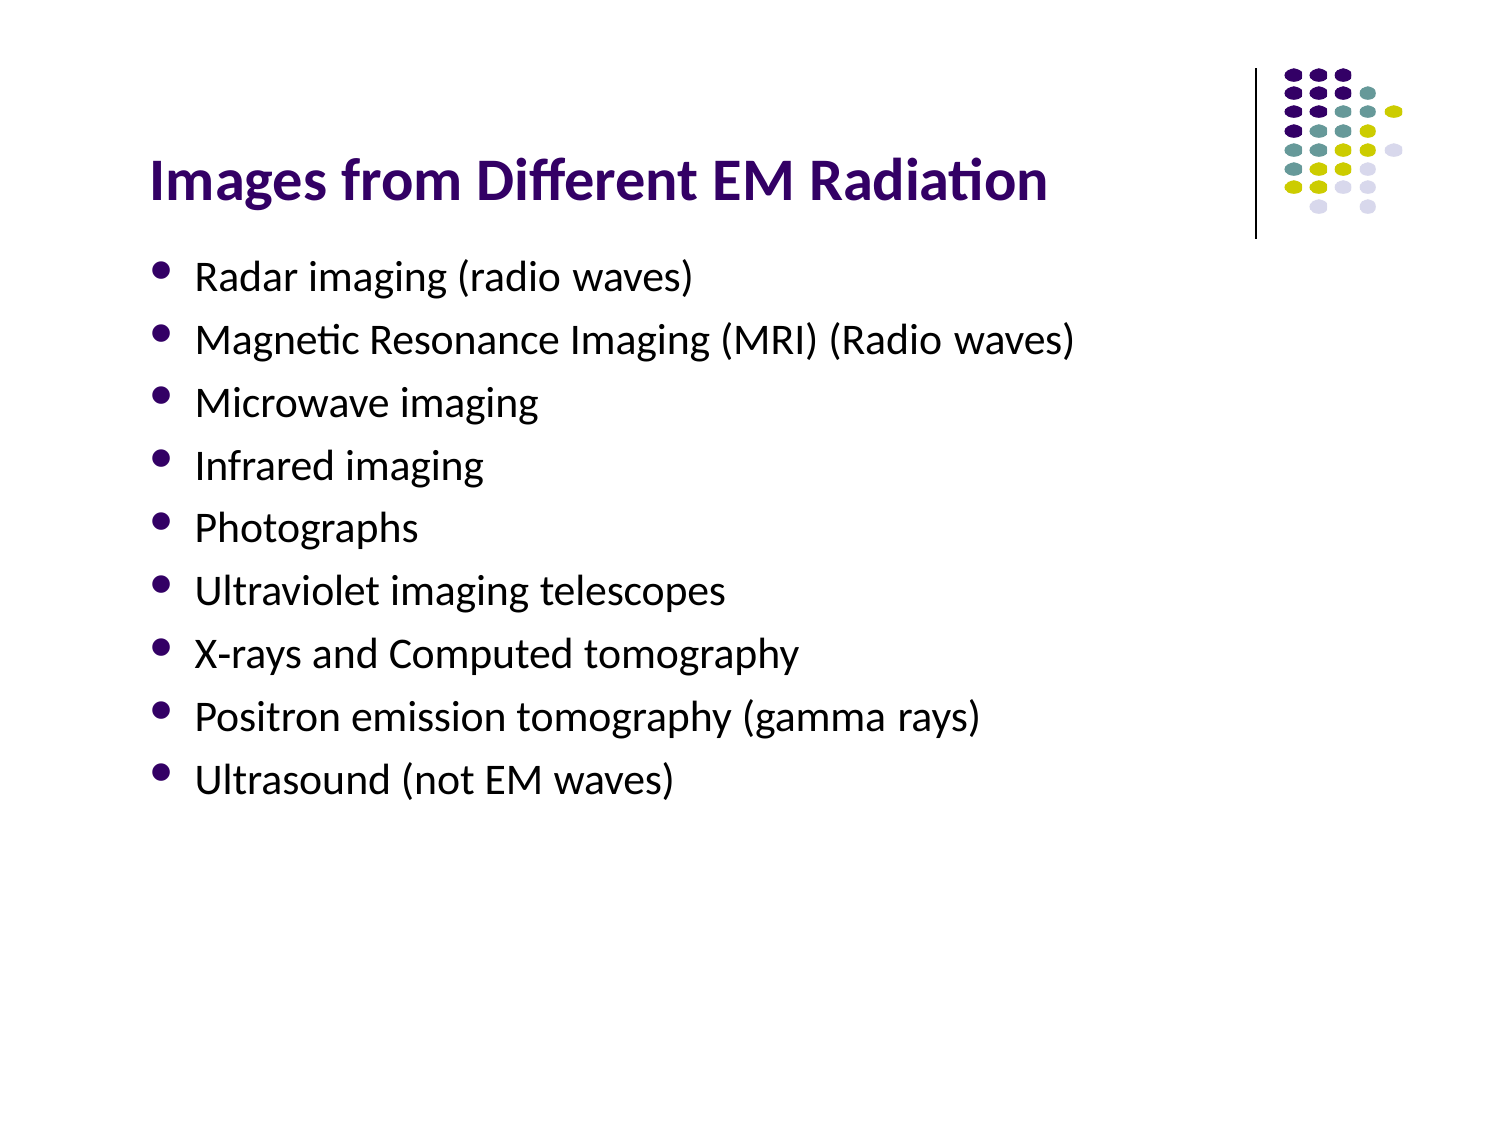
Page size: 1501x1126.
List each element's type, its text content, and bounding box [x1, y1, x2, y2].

picture [1309, 105, 1328, 118]
picture [1334, 162, 1352, 176]
picture [1359, 86, 1376, 100]
picture [1334, 68, 1352, 82]
picture [1284, 105, 1303, 118]
picture [1359, 180, 1376, 194]
picture [1309, 143, 1328, 157]
picture [1334, 124, 1352, 138]
picture [1309, 199, 1328, 214]
picture [1359, 199, 1376, 214]
picture [1284, 162, 1303, 176]
picture [1334, 86, 1352, 100]
picture [1334, 105, 1352, 118]
title Images from Different EM Radiation [148, 138, 1175, 235]
picture [1309, 124, 1328, 138]
text_box Radar imaging (radio waves) Magnetic Resonance Imaging (MRI) (Radio waves) Microwave imaging Infrared imaging Photographs Ultraviolet imaging telescopes X‐rays and Computed tomography Positron emission tomography (gamma rays) Ultrasound (not EM waves) [148, 235, 1202, 803]
picture [1309, 68, 1328, 82]
picture [1309, 86, 1328, 100]
picture [1359, 143, 1376, 157]
picture [1284, 143, 1303, 157]
picture [1284, 180, 1303, 194]
picture [1309, 162, 1328, 176]
picture [1384, 143, 1403, 157]
picture [1384, 105, 1403, 118]
picture [1359, 105, 1376, 118]
picture [1359, 162, 1376, 176]
picture [1309, 180, 1328, 194]
picture [1284, 68, 1303, 82]
picture [1334, 180, 1352, 194]
picture [1359, 124, 1376, 138]
picture [1334, 143, 1352, 157]
picture [1284, 124, 1303, 138]
picture [1284, 86, 1303, 100]
